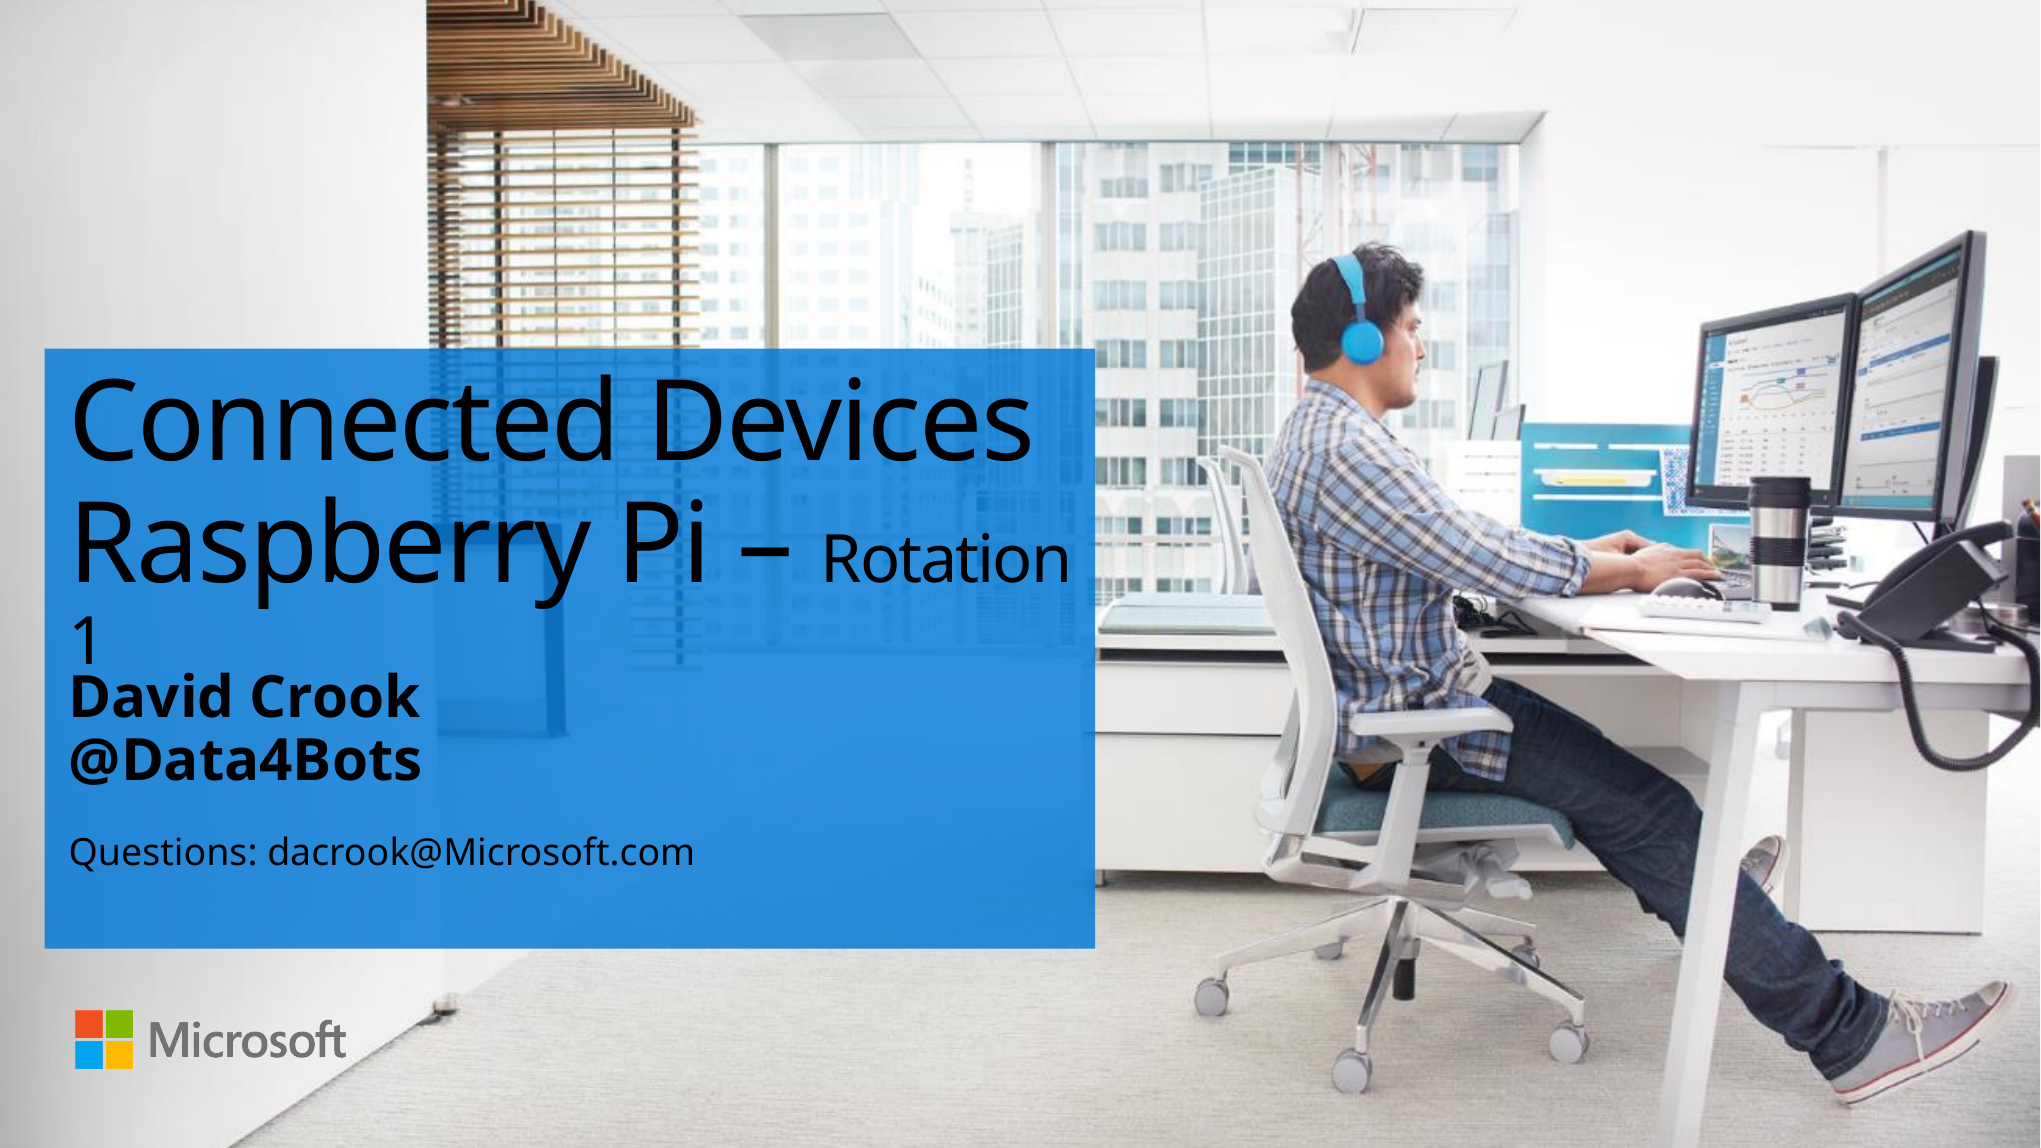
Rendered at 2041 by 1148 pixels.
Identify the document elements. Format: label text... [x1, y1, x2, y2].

title Connected Devices Raspberry Pi – Rotation 1 [45, 348, 1096, 649]
picture [0, 0, 2041, 1148]
list David Crook @Data4Bots Questions: dacrook@Microsoft.com [44, 648, 960, 949]
